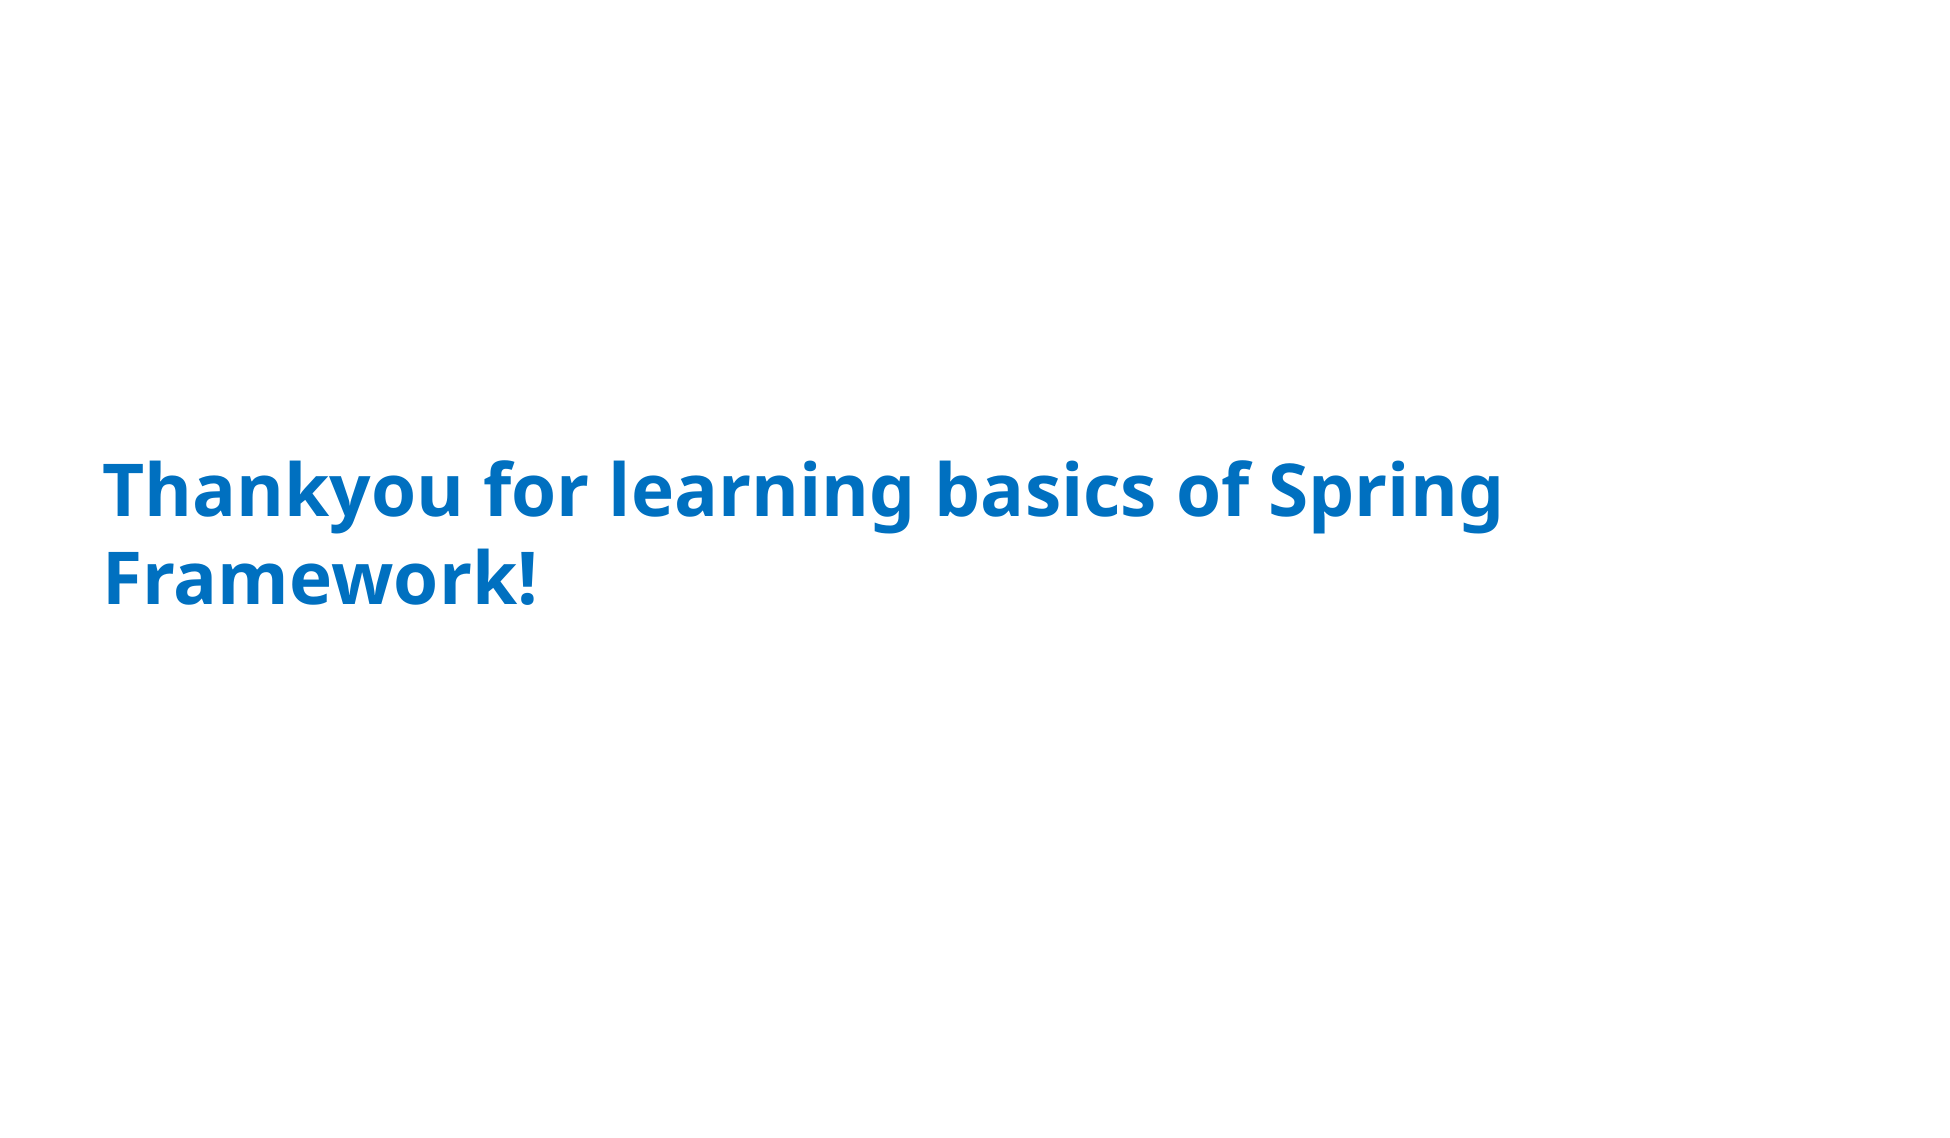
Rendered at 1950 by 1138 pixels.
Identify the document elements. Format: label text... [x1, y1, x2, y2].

title Thankyou for learning basics of Spring Framework! [102, 443, 1950, 533]
